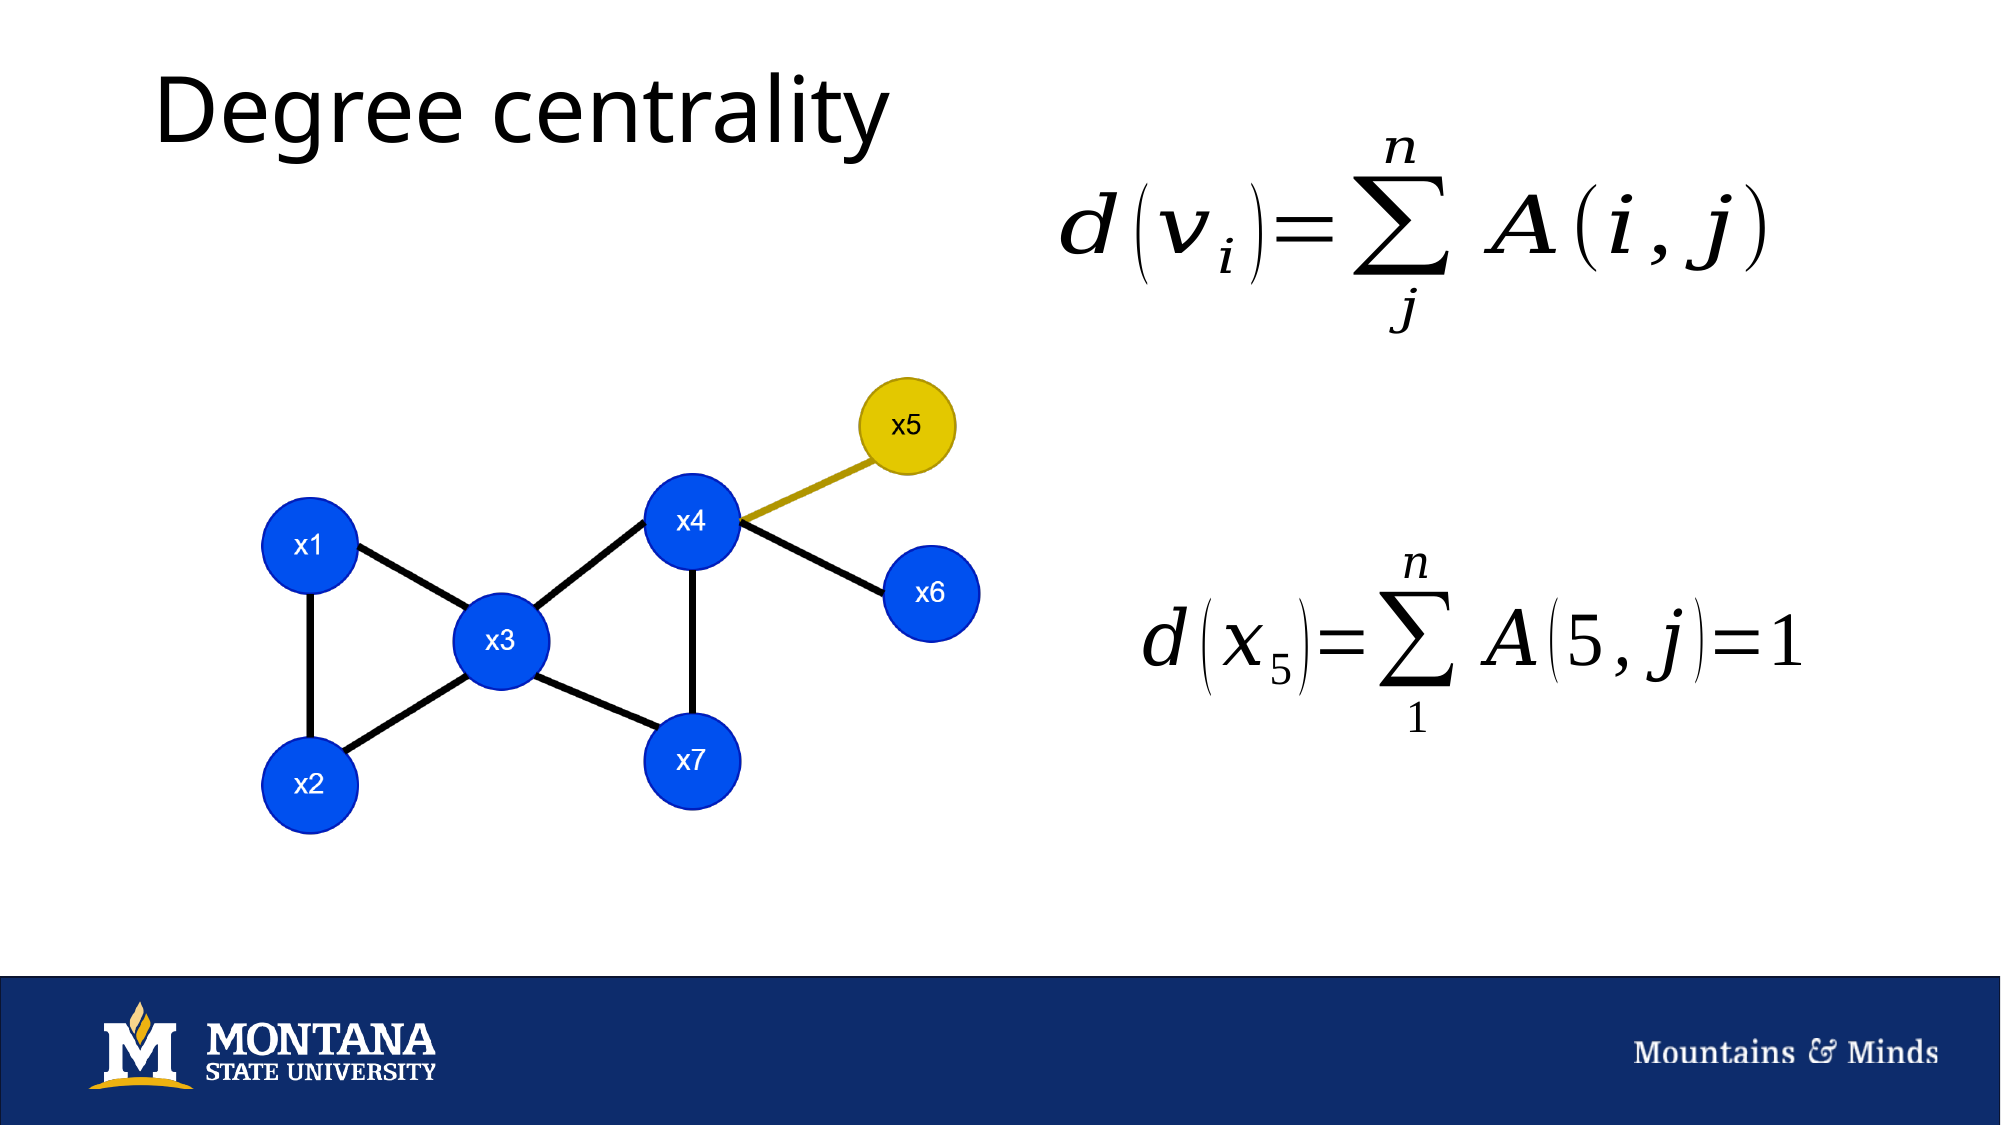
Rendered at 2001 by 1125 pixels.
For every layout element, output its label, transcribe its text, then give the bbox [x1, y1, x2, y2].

title Degree centrality [137, 56, 1863, 274]
picture [237, 353, 1004, 858]
